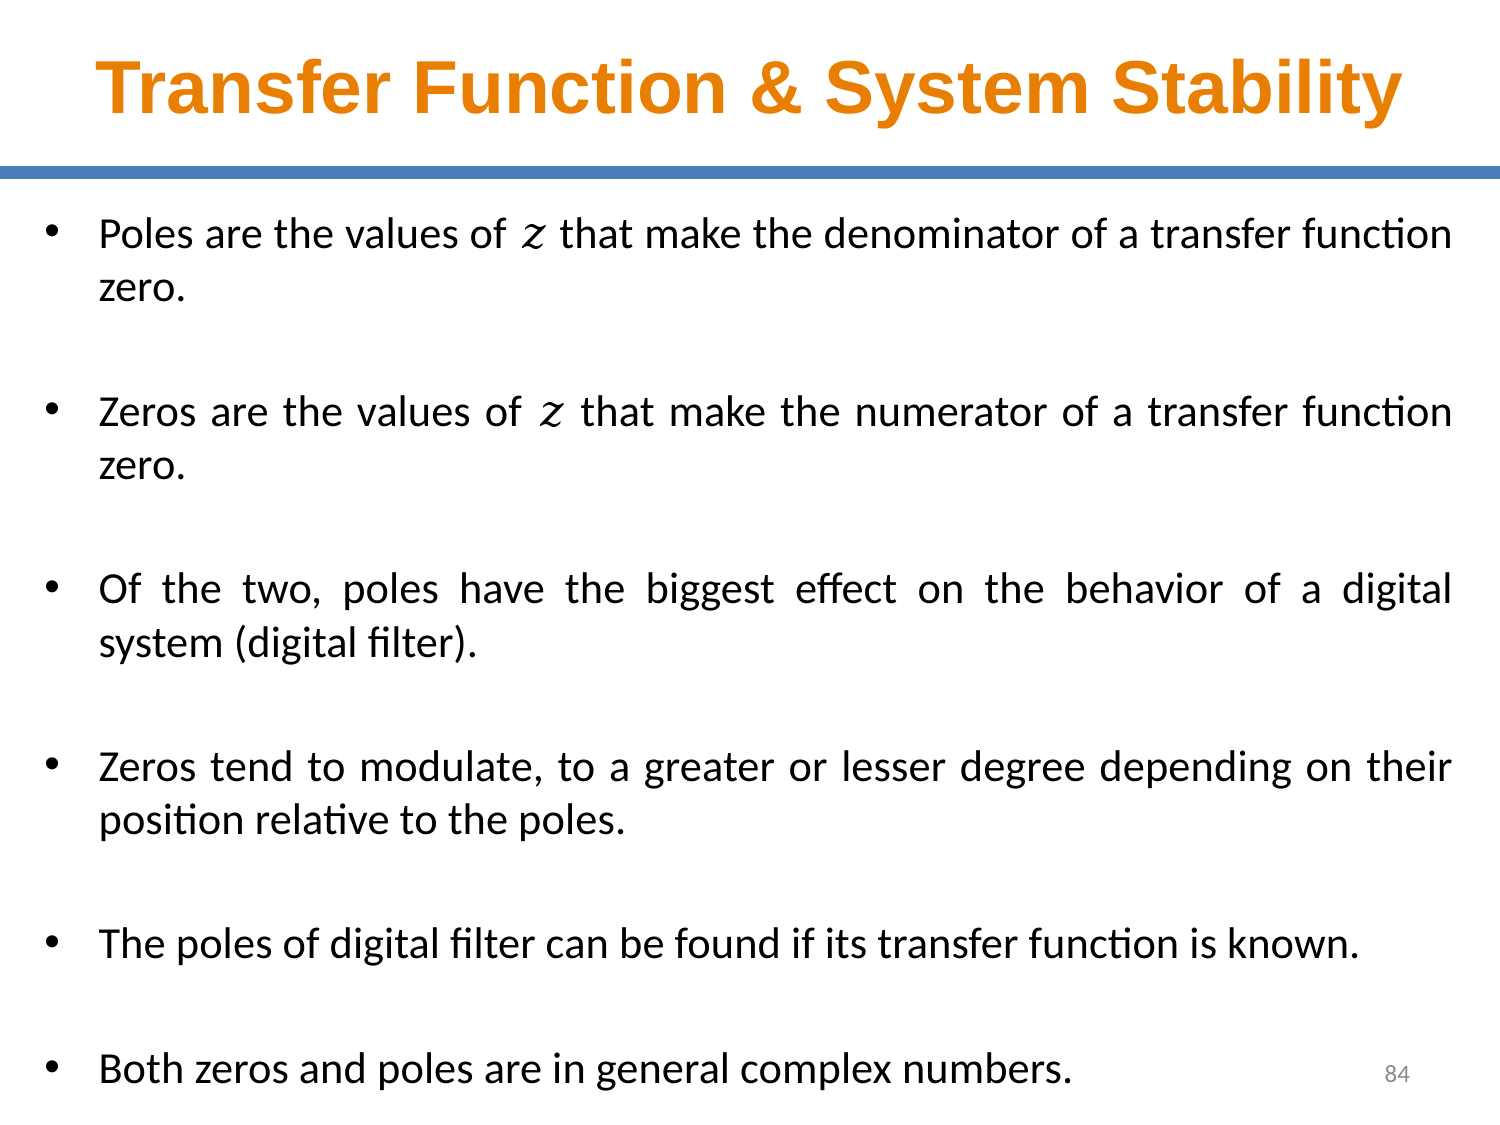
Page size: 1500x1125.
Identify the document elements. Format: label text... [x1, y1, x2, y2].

title Transfer Function & System Stability [75, 30, 1425, 161]
slide_number 84 [1364, 1042, 1425, 1103]
list Poles are the values of 𝑧 that make the denominator of a transfer function zero. Zeros are the values of 𝑧 that make the numerator of a transfer function zero. Of the two, poles have the biggest effect on the behavior of a digital system (digital filter). Zeros tend to modulate, to a greater or lesser degree depending on their position relative to the poles. The poles of digital filter can be found if its transfer function is known. Both zeros and poles are in general complex numbers. [29, 196, 1471, 1103]
